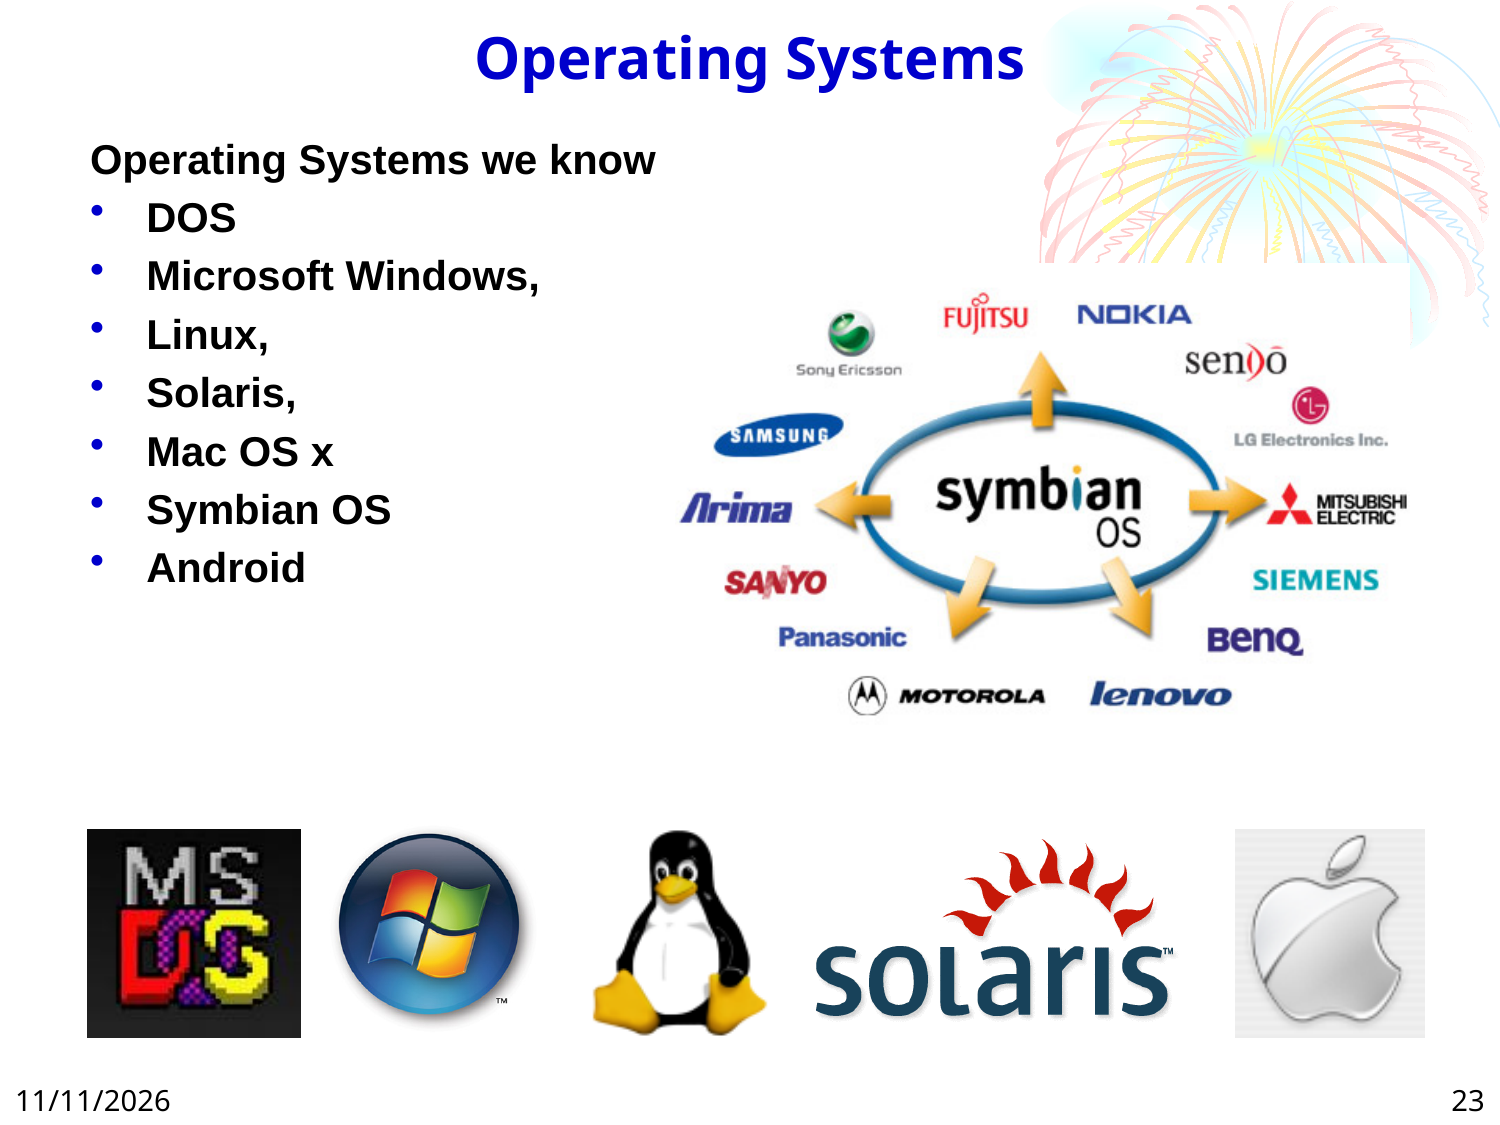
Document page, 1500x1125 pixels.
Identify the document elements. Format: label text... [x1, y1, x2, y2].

picture [674, 263, 1410, 726]
title Operating Systems [0, 0, 1500, 113]
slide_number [0, 1074, 75, 1125]
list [87, 829, 301, 1038]
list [328, 824, 538, 1033]
list Operating Systems we know DOS Microsoft Windows, Linux, Solaris, Mac OS x Symbian OS Android [75, 125, 1188, 1125]
picture [799, 824, 1197, 1032]
slide_number 23 [1188, 1074, 1500, 1125]
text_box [1235, 829, 1426, 1038]
picture [574, 828, 784, 1038]
